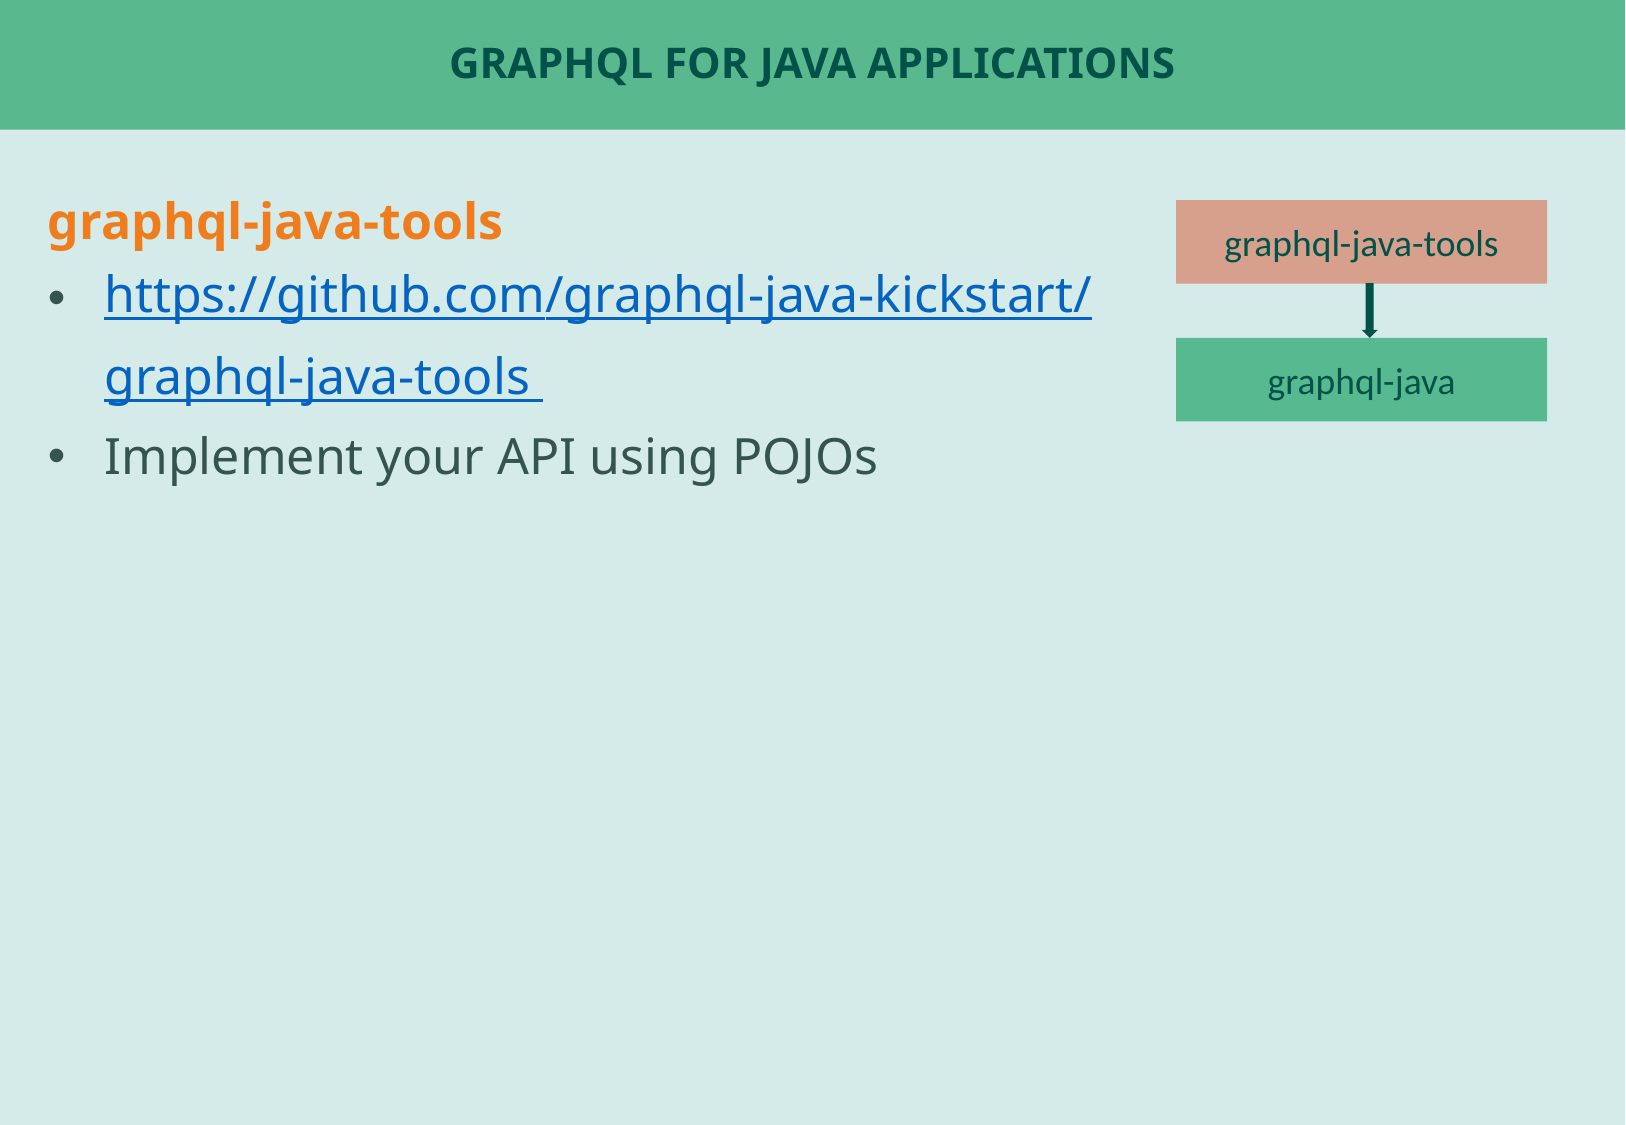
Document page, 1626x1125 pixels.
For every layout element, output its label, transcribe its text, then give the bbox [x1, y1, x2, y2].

text_box graphql-java [1175, 337, 1548, 422]
text_box graphql-java-tools [1175, 199, 1548, 285]
text_box [1359, 282, 1381, 340]
text_box graphql-java-tools https://github.com/graphql-java-kickstart/graphql-java-tools Implement your API using POJOs [33, 169, 1144, 493]
title GraphQL For Java applications [0, 0, 1625, 130]
